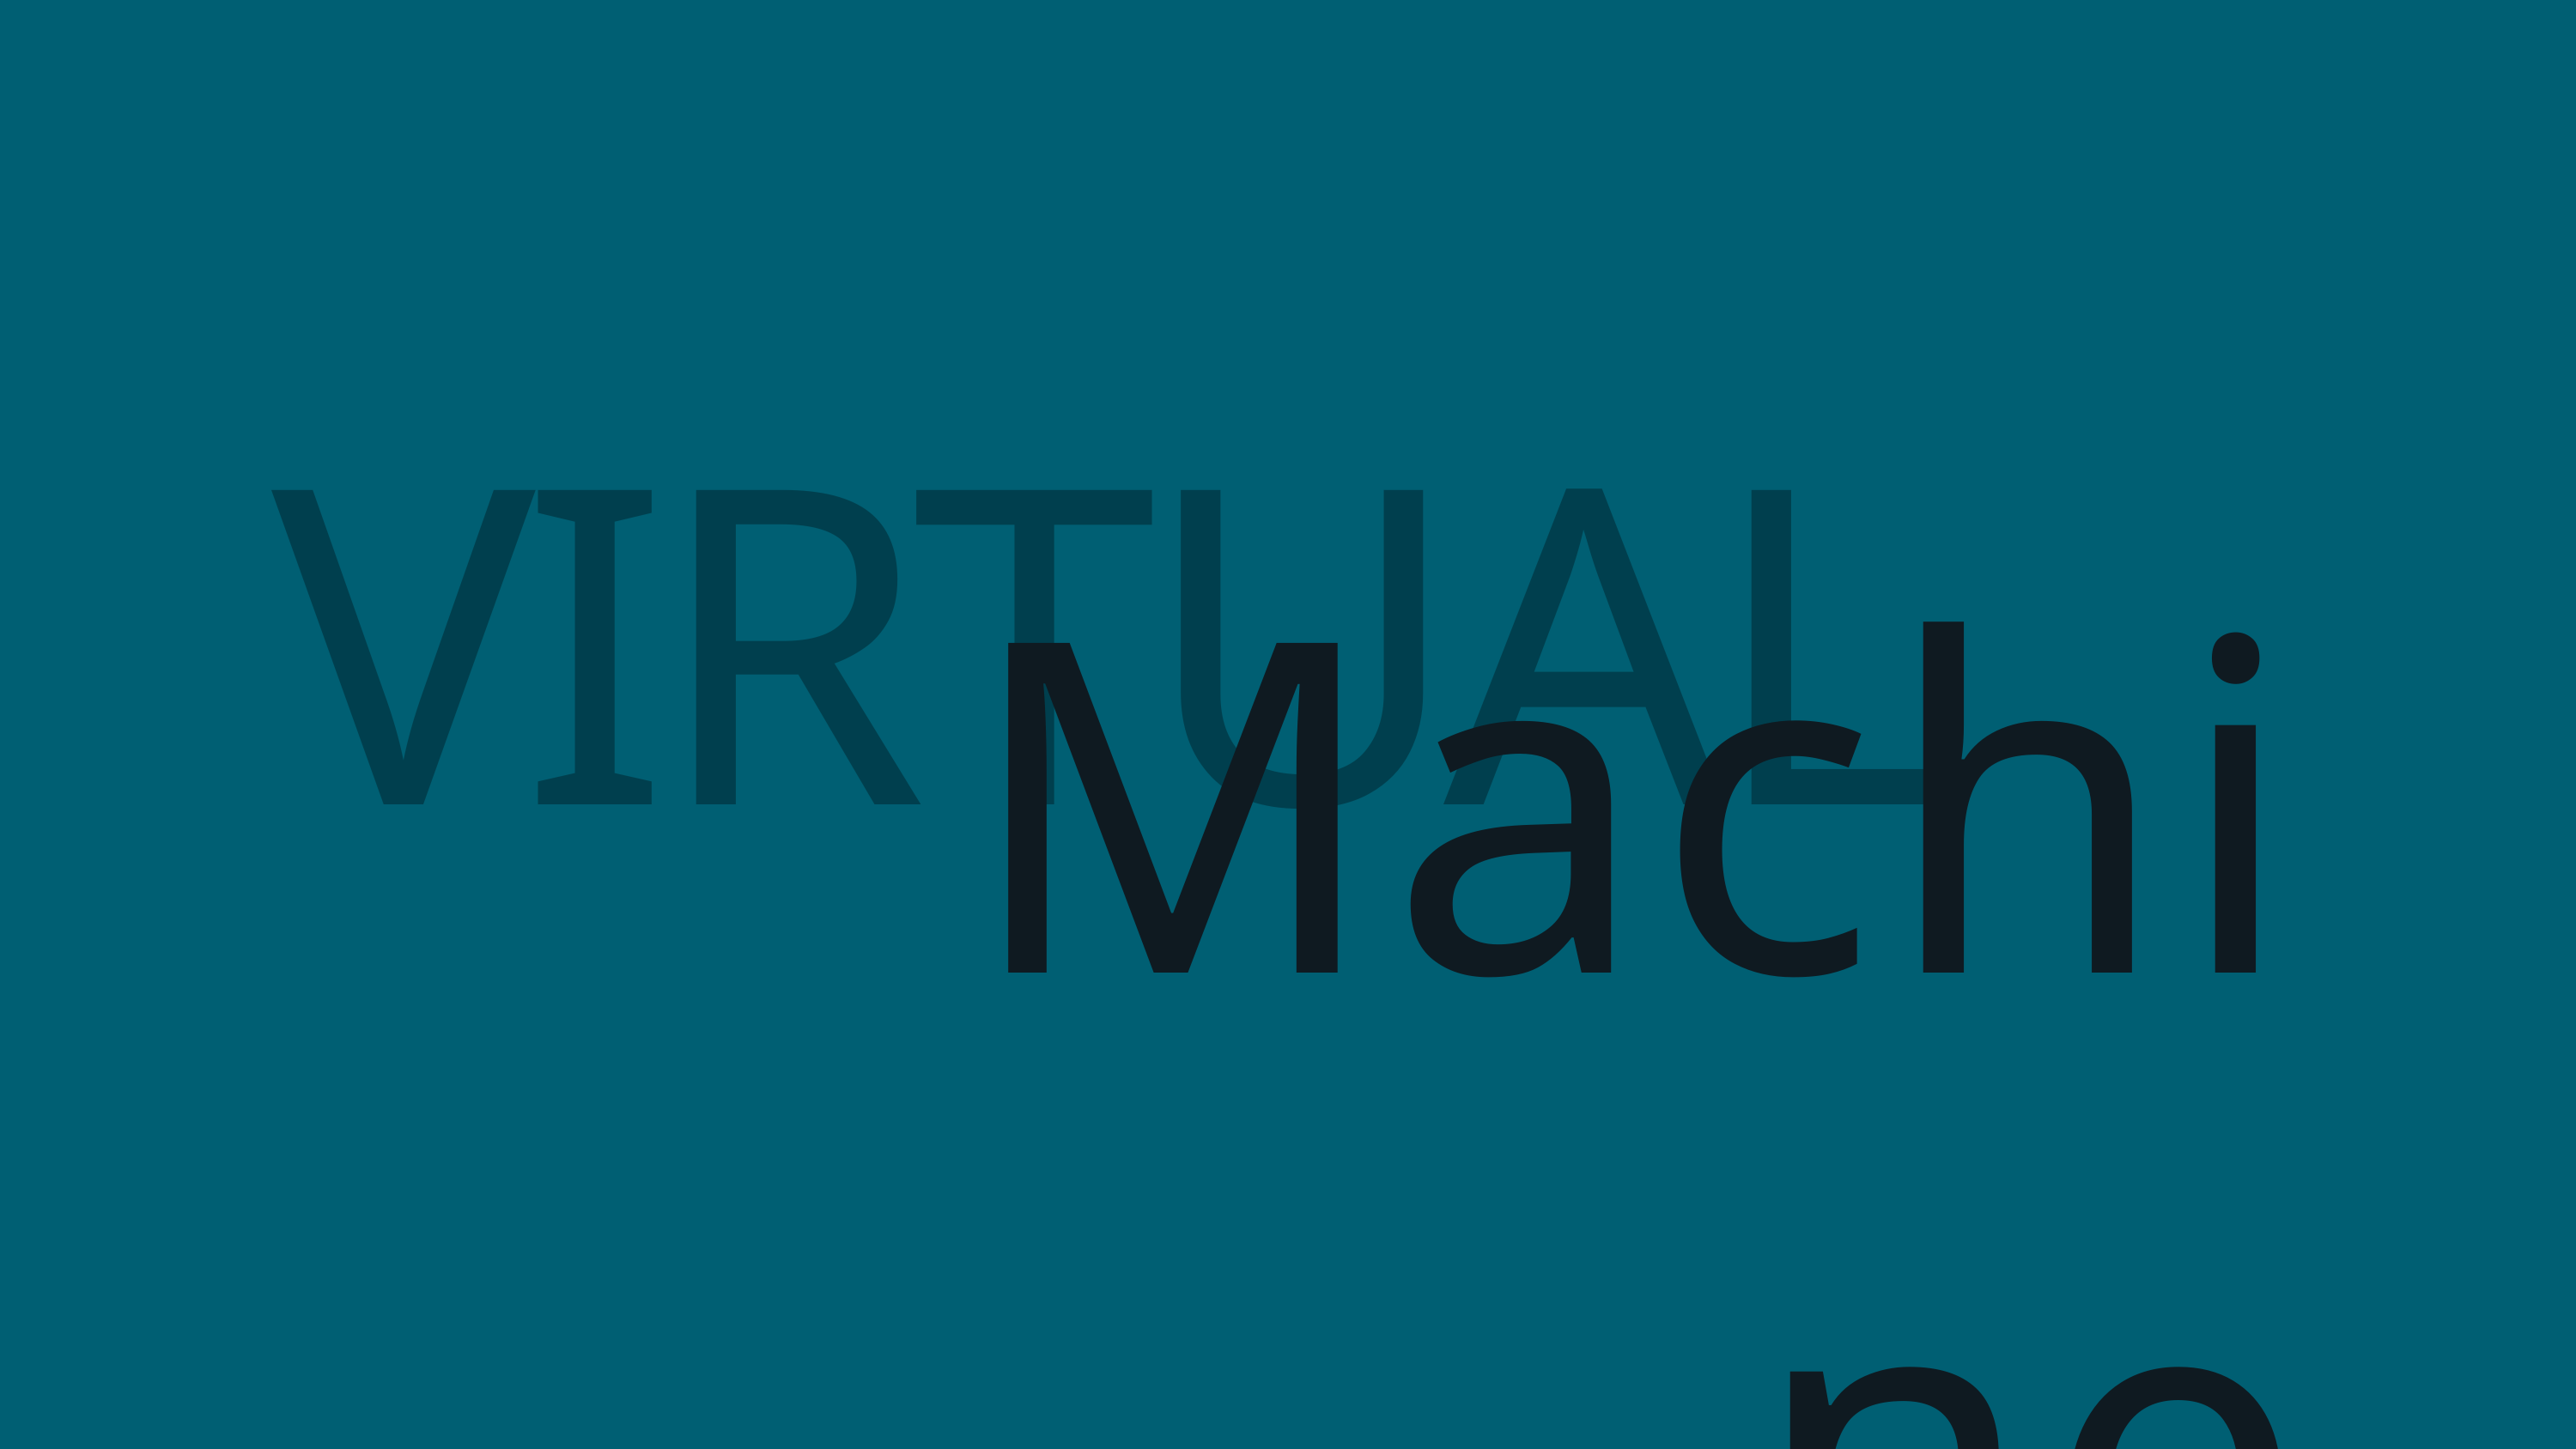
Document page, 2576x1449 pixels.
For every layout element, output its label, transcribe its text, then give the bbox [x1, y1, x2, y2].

text_box Machine [690, 419, 2305, 1449]
text_box VIRTUAL [271, 549, 690, 894]
